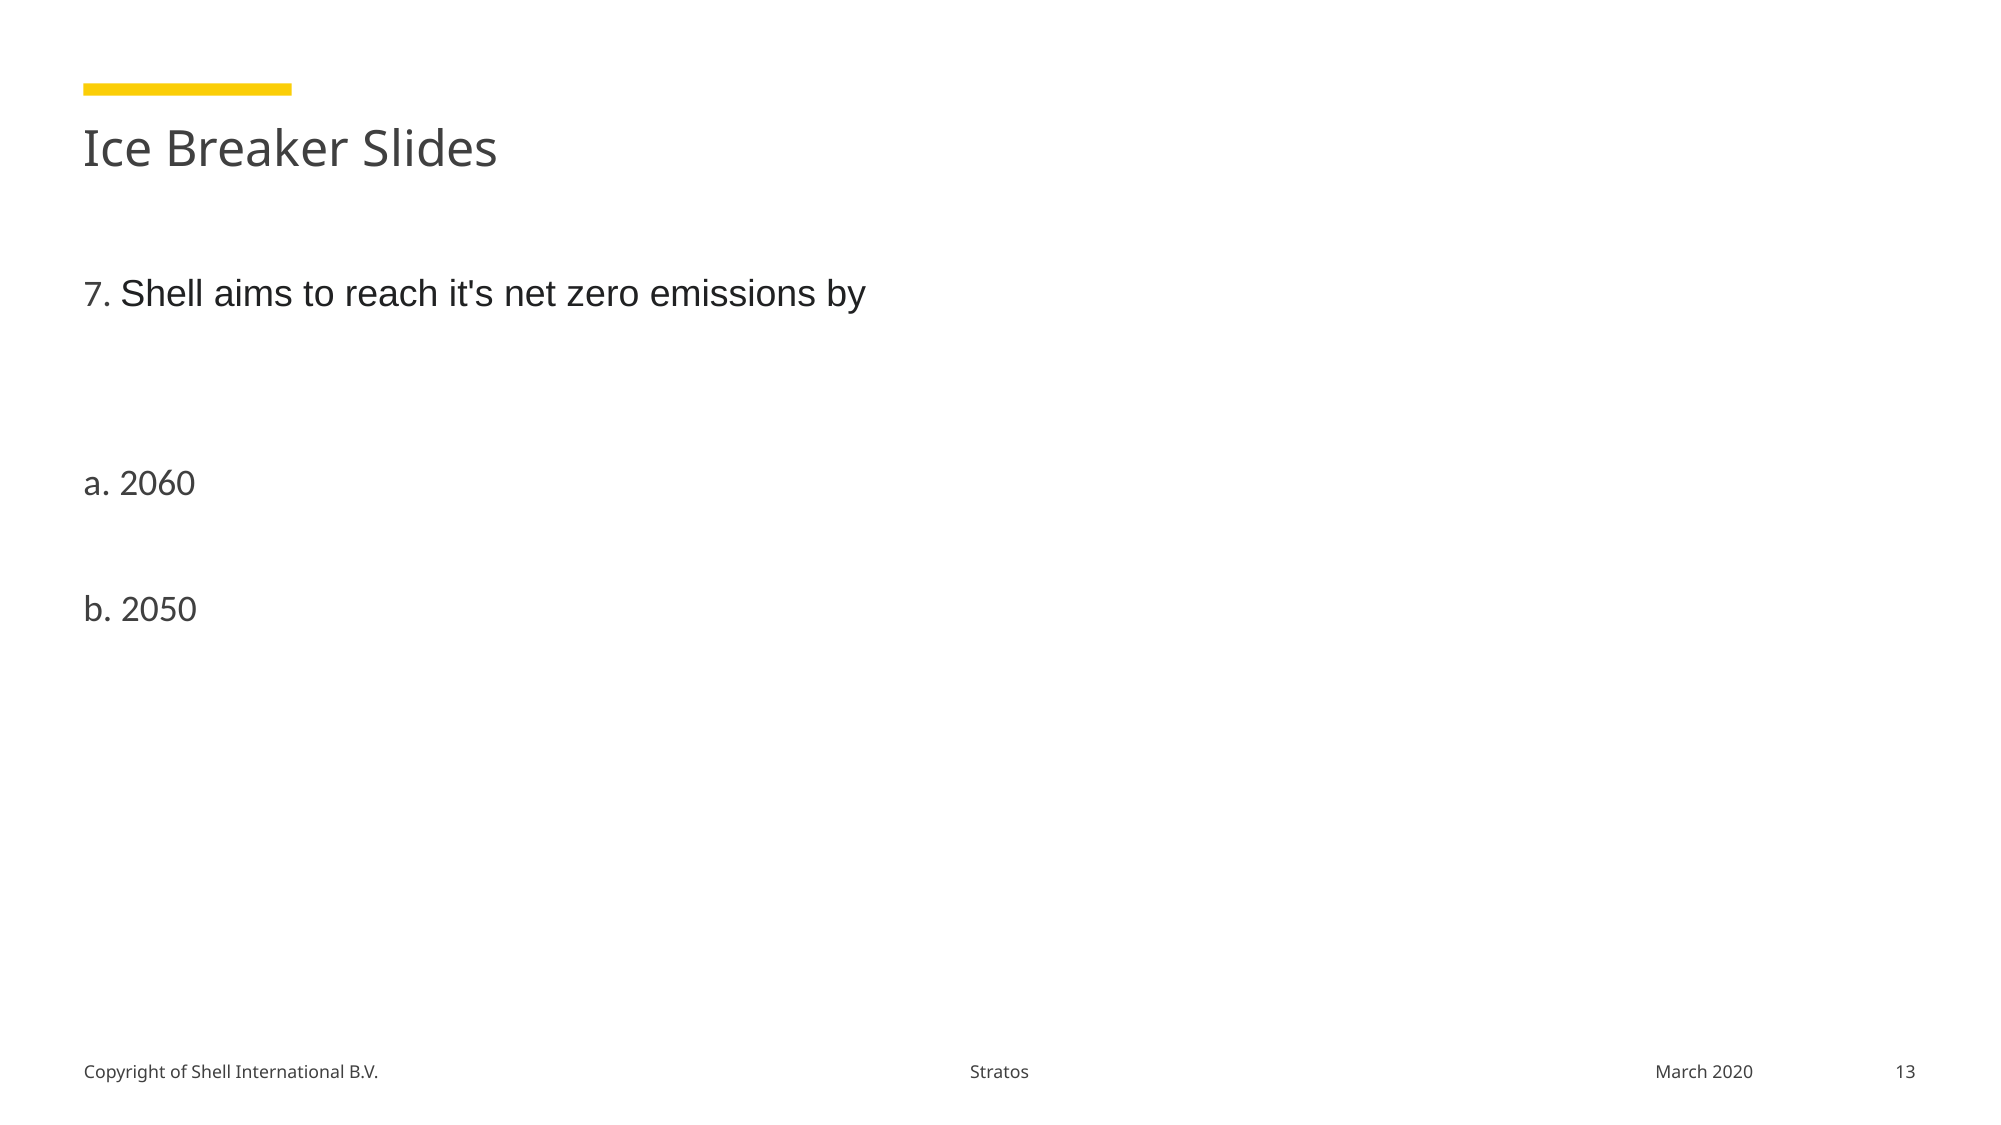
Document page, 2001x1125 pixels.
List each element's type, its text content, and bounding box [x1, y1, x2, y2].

list 7. Shell aims to reach it's net zero emissions by a. 2060 b. 2050 [83, 250, 1917, 1044]
slide_number 13 [1857, 1060, 1917, 1101]
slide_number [1586, 1060, 1823, 1101]
footer Stratos [635, 1060, 1364, 1101]
title Ice Breaker Slides [83, 116, 1917, 241]
